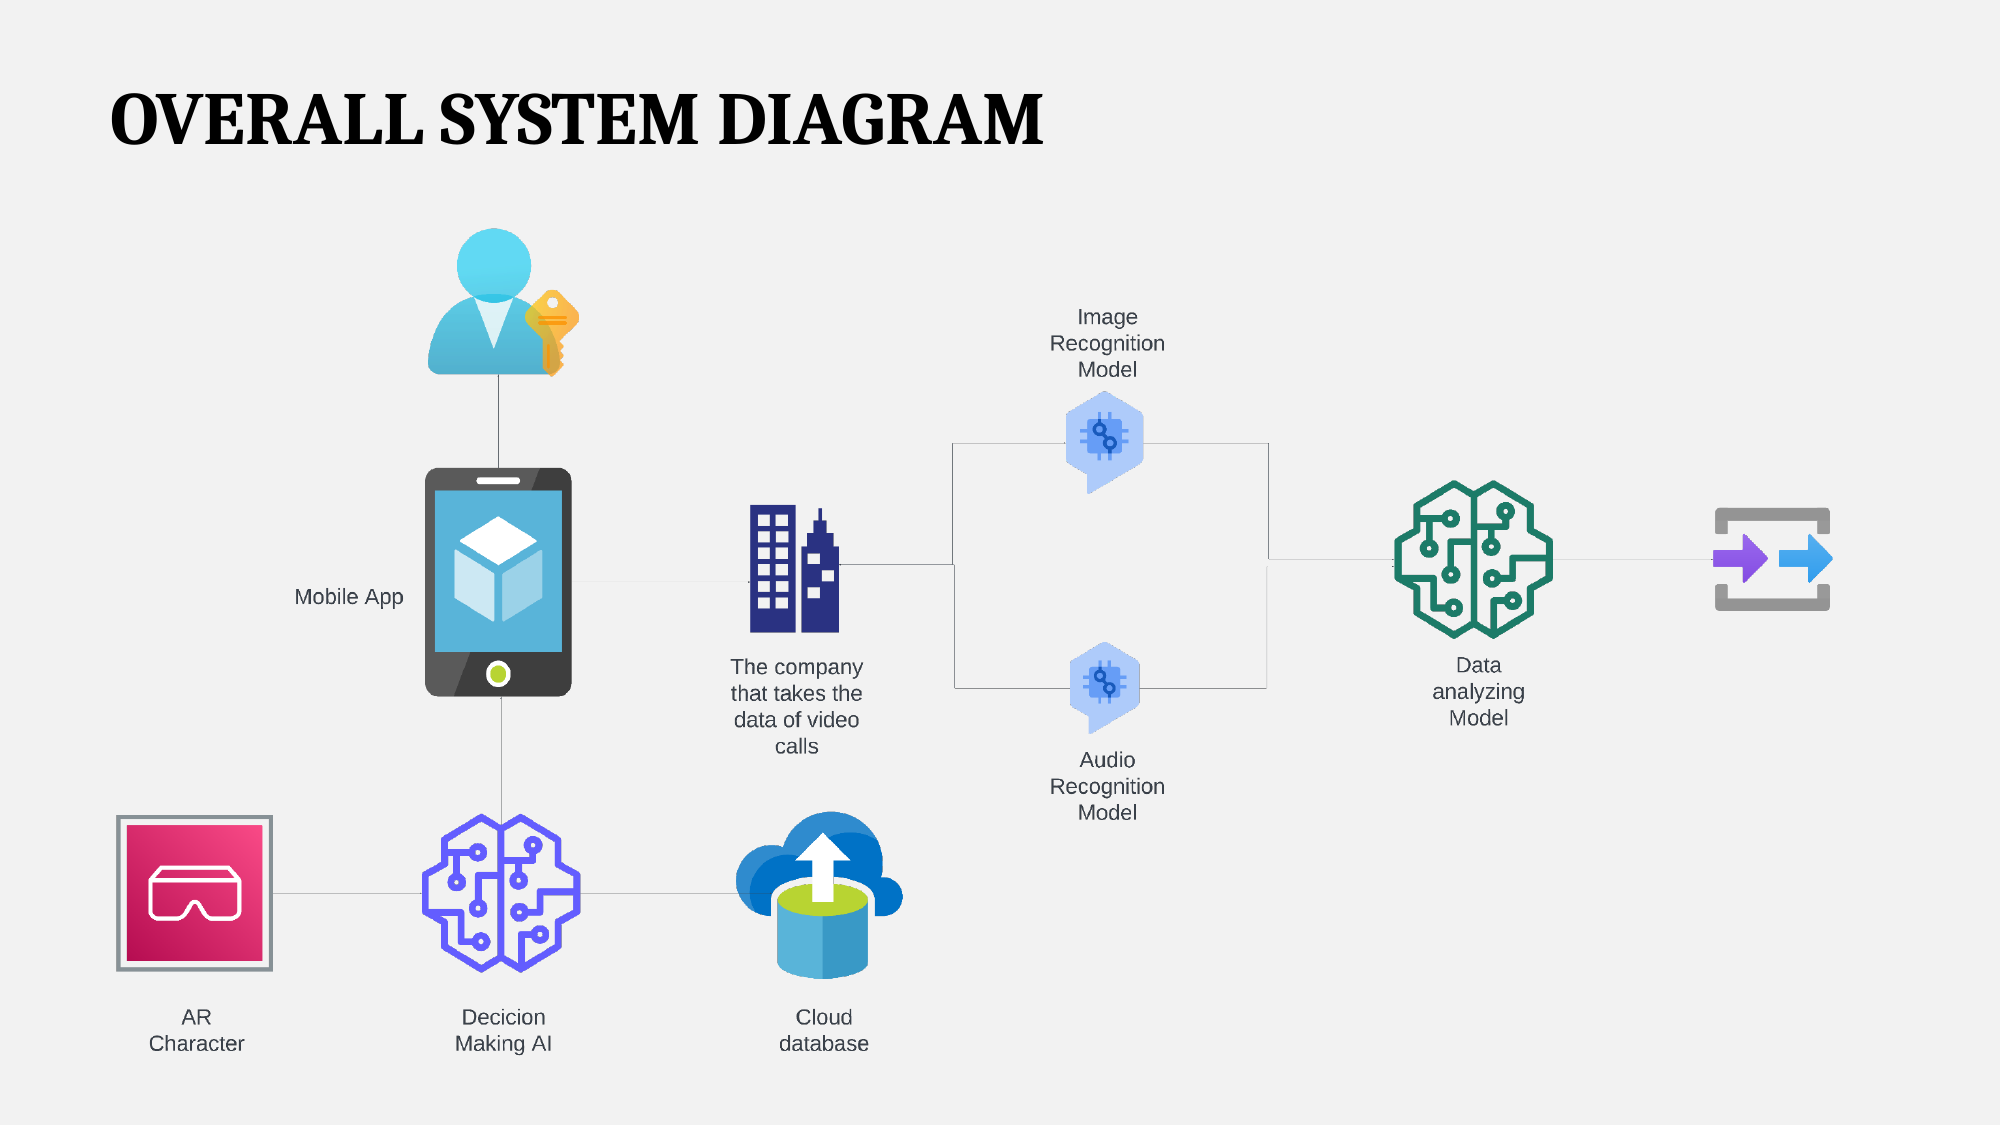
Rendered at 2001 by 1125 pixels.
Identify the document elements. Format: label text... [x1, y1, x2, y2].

picture [112, 224, 1837, 1063]
text_box OVERALL SYSTEM DIAGRAM [95, 62, 1062, 168]
